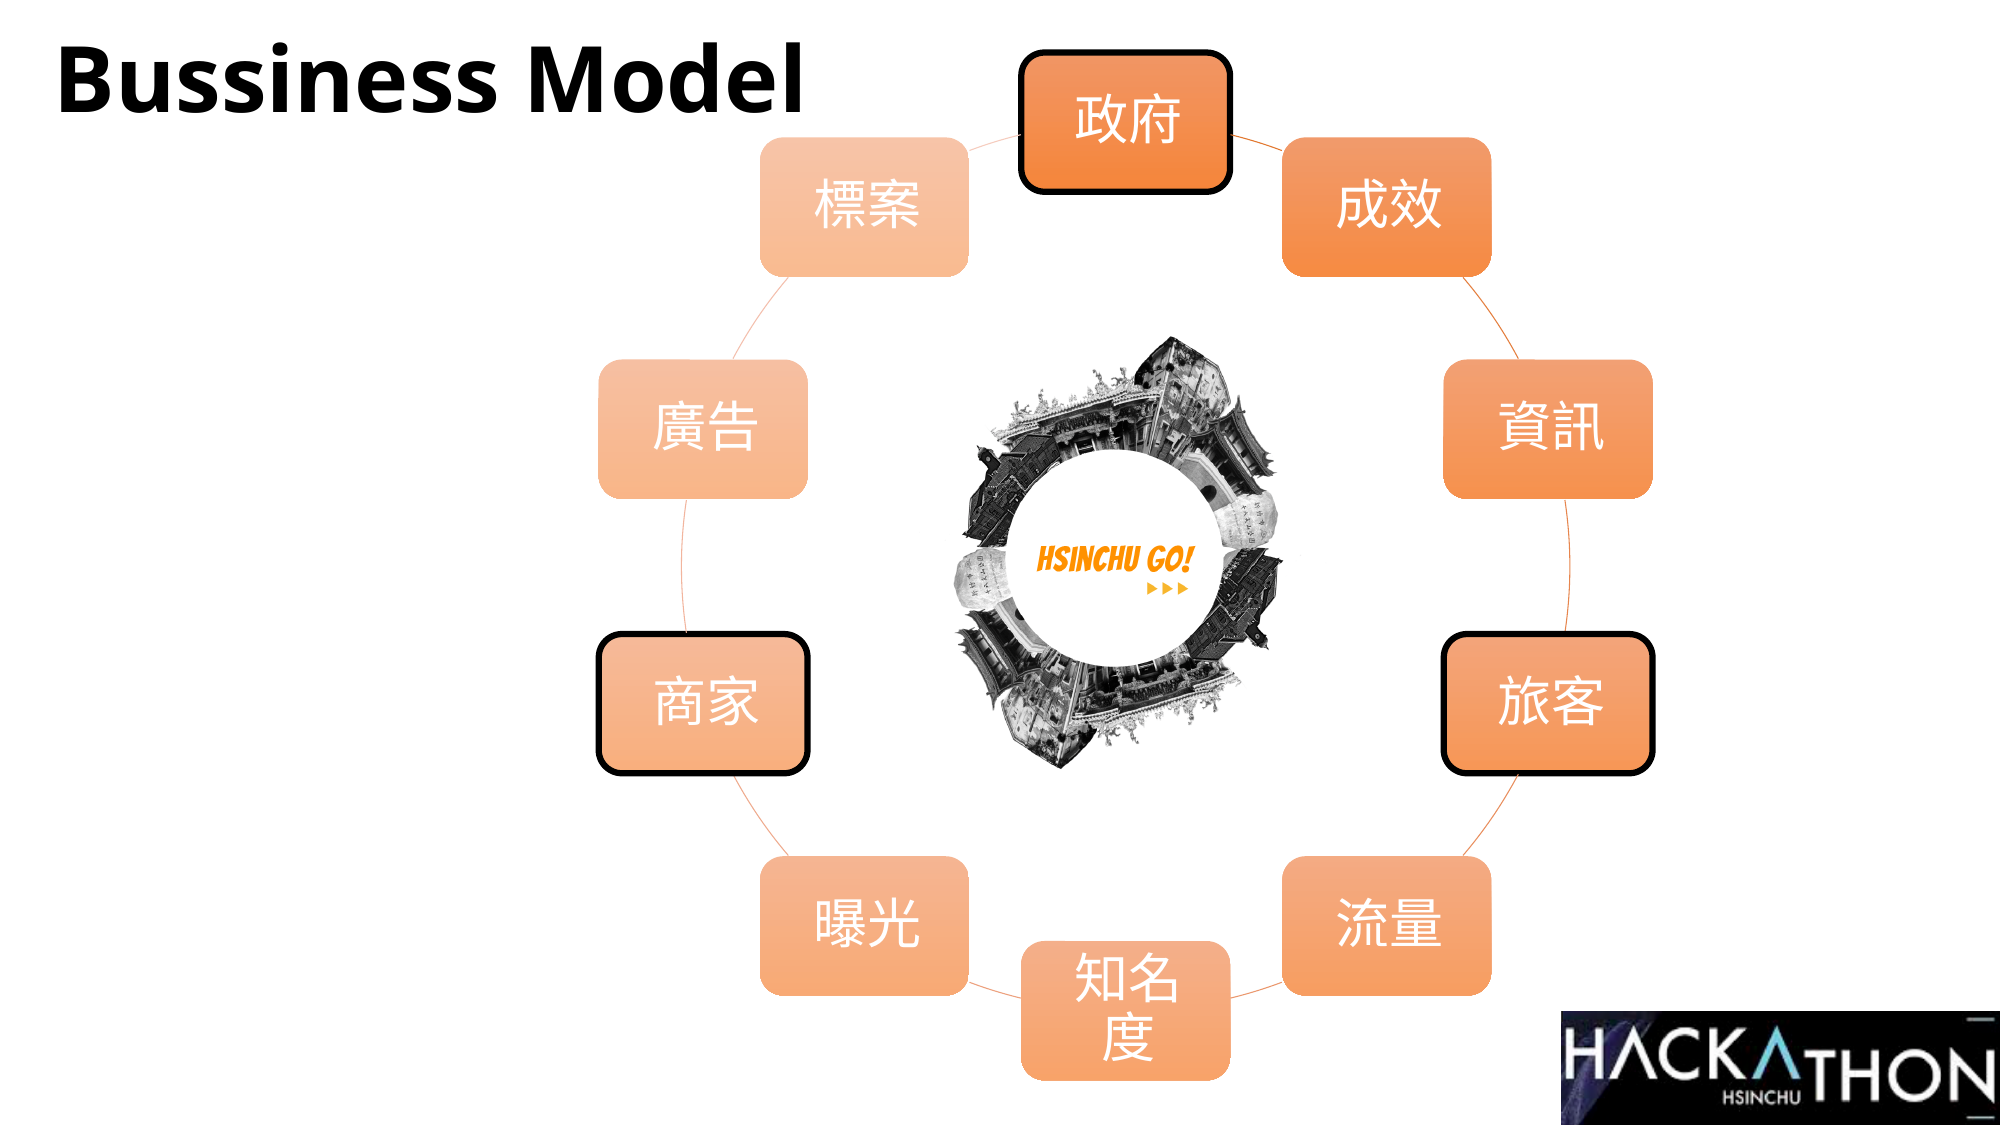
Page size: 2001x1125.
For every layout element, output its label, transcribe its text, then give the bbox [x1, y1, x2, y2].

title Bussiness Model [39, 0, 1764, 166]
picture [1561, 1065, 2000, 1125]
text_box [241, 68, 2000, 1065]
